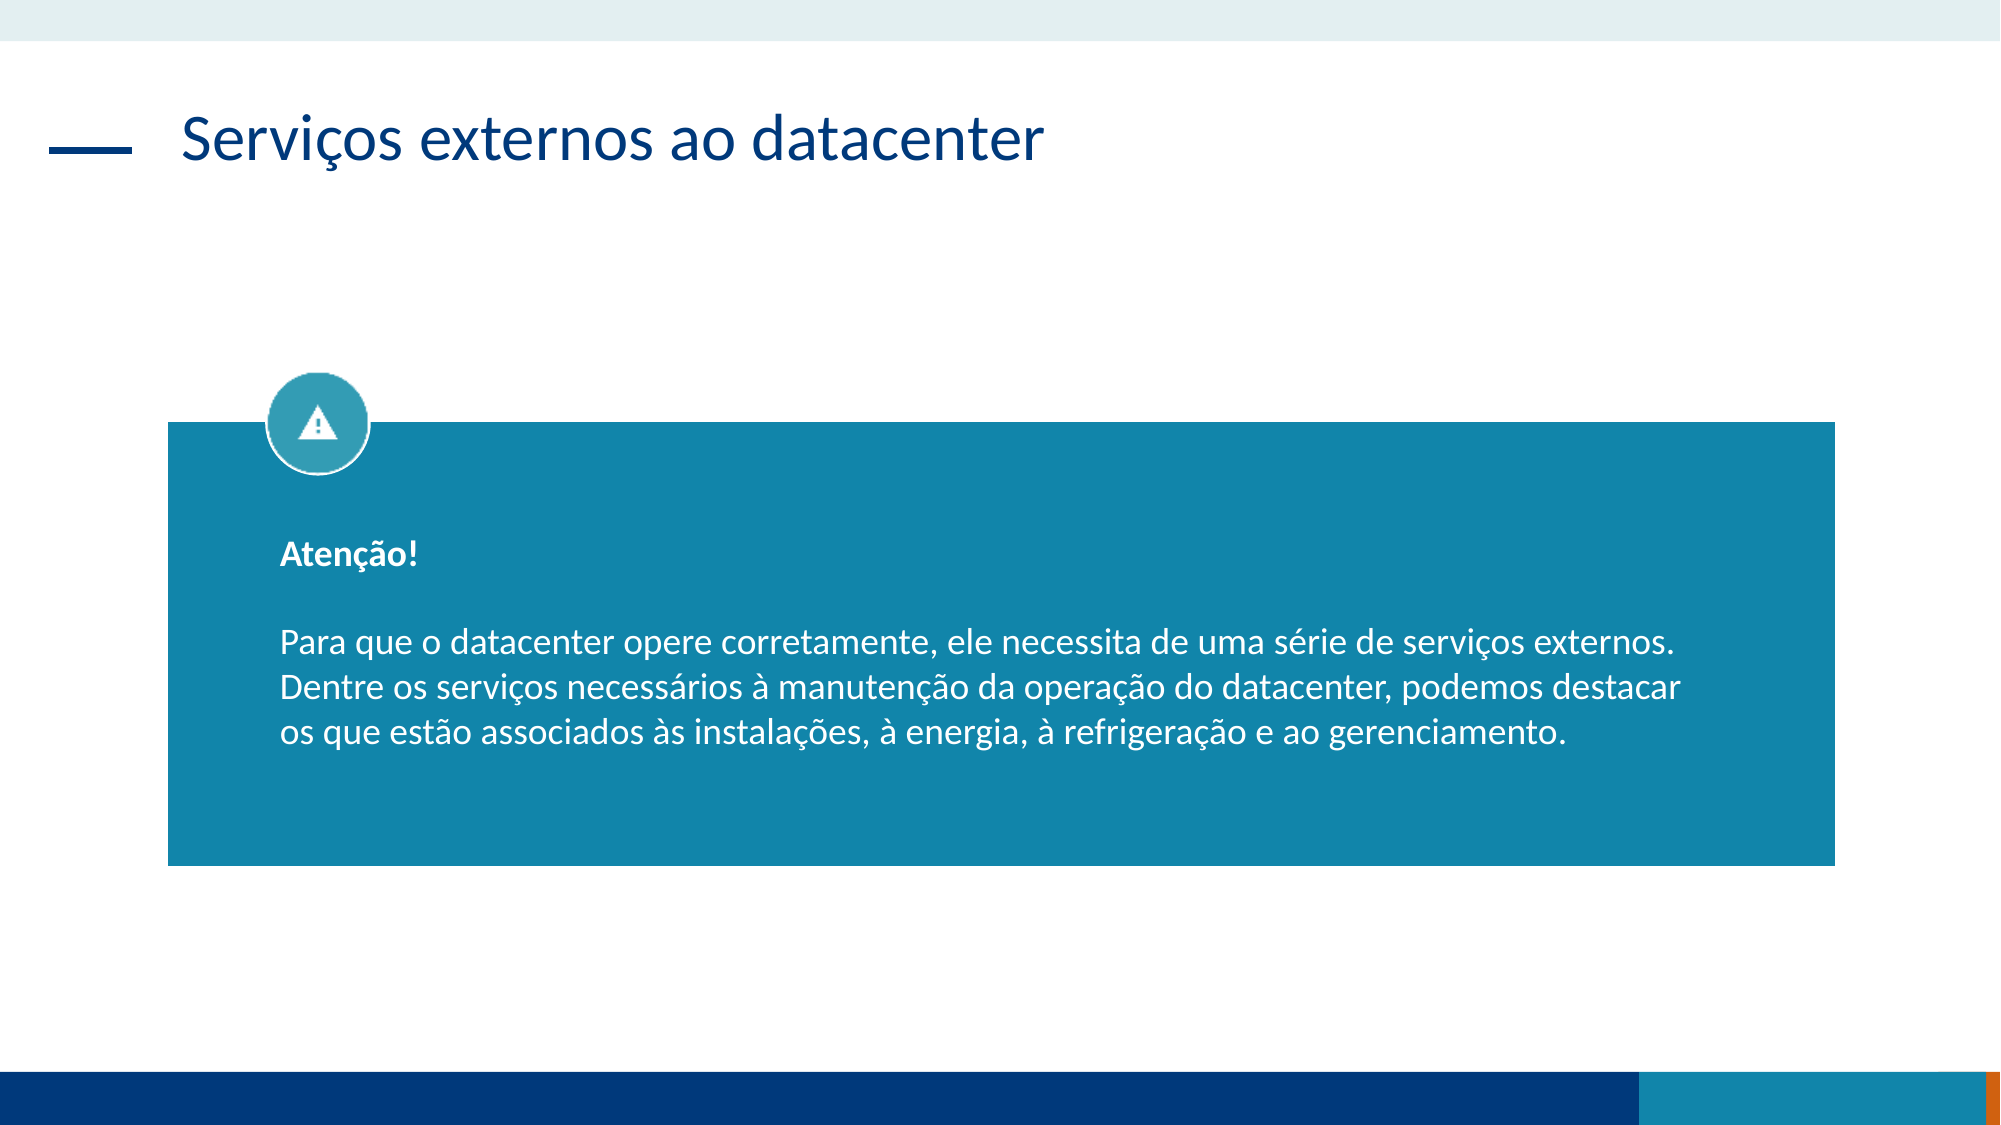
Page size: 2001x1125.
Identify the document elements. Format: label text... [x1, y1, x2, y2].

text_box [168, 370, 1835, 865]
list Serviços externos ao datacenter [167, 95, 1833, 237]
